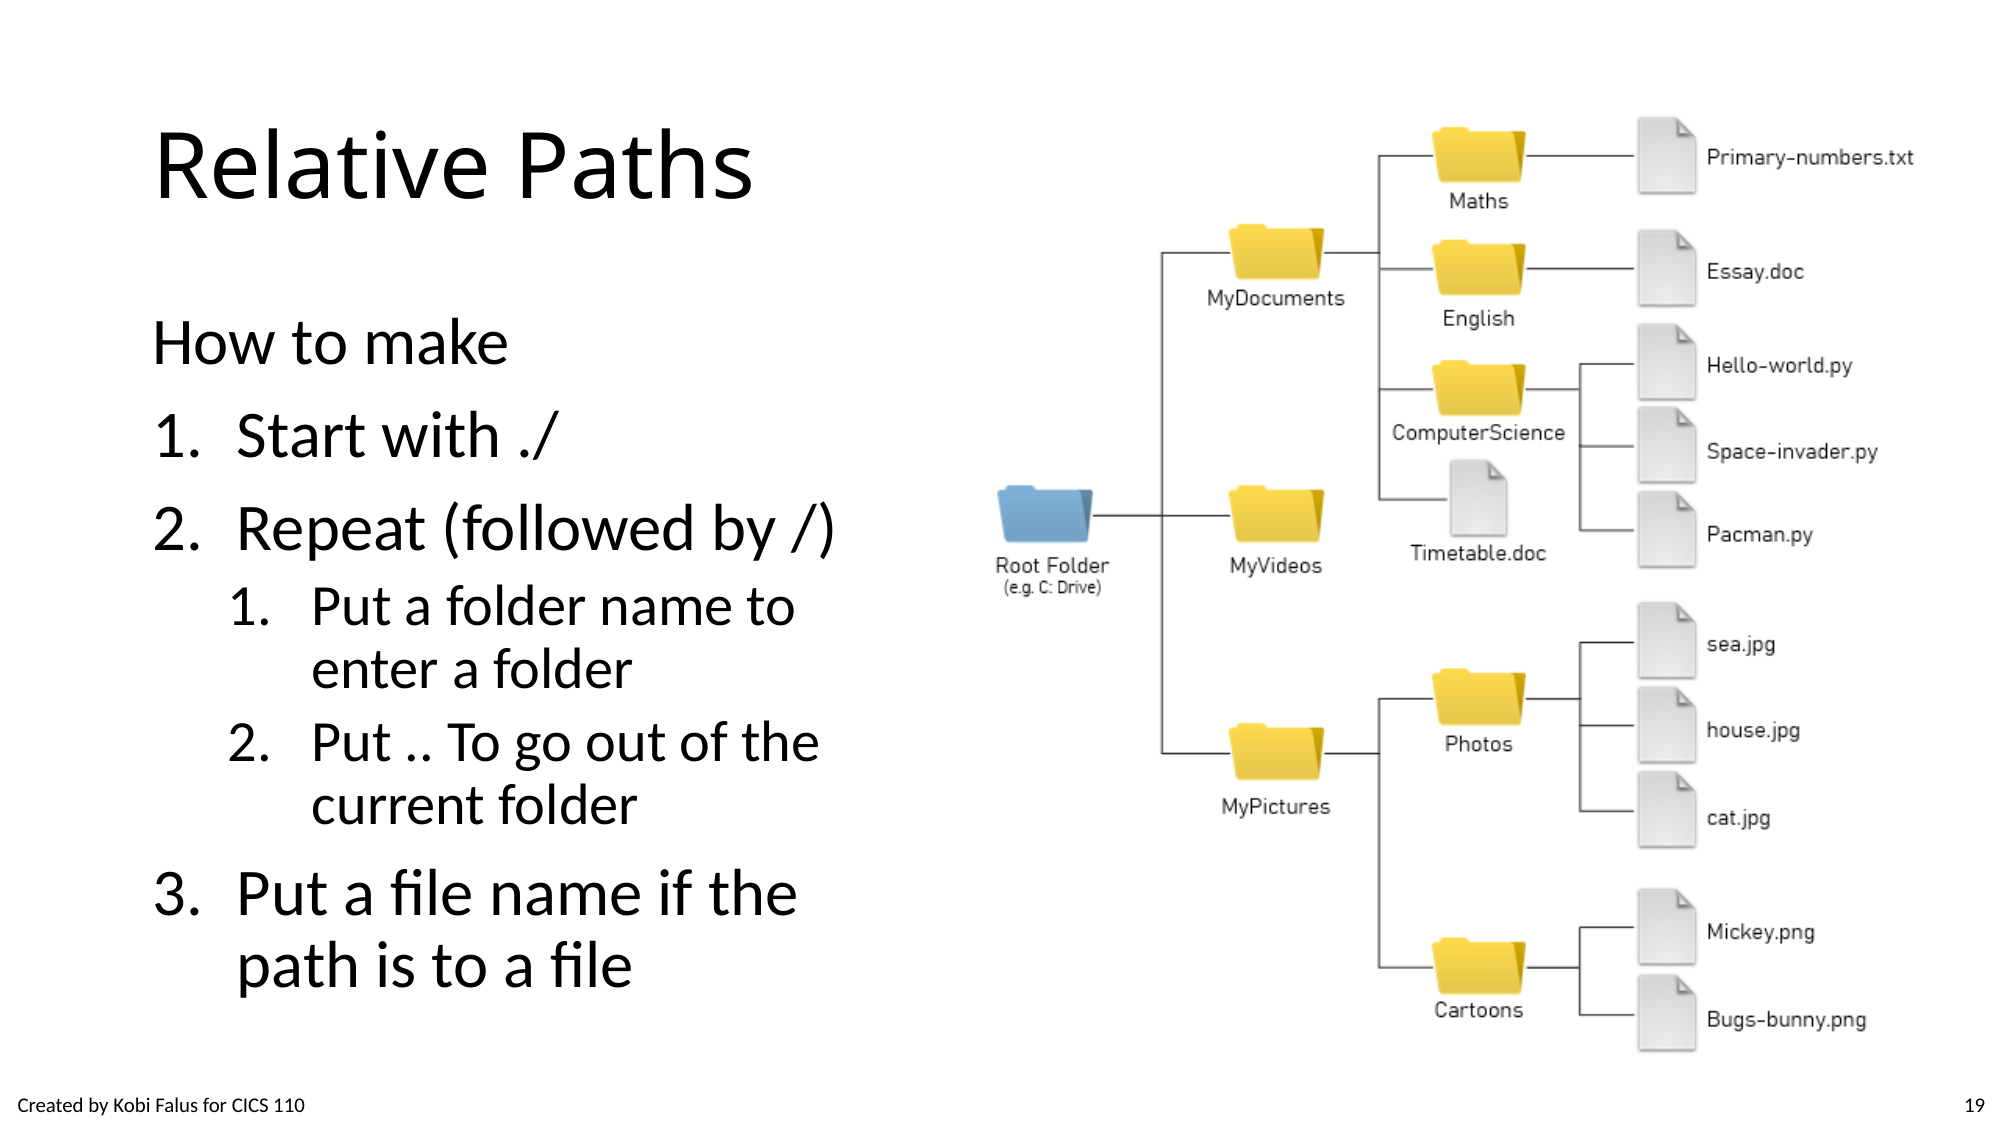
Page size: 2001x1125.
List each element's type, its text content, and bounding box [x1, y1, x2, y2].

title Relative Paths [137, 59, 1863, 278]
list How to make Start with ./ Repeat (followed by /) Put a folder name to enter a folder Put .. To go out of the current folder Put a file name if the path is to a file [137, 299, 905, 1014]
picture [979, 110, 1937, 1066]
